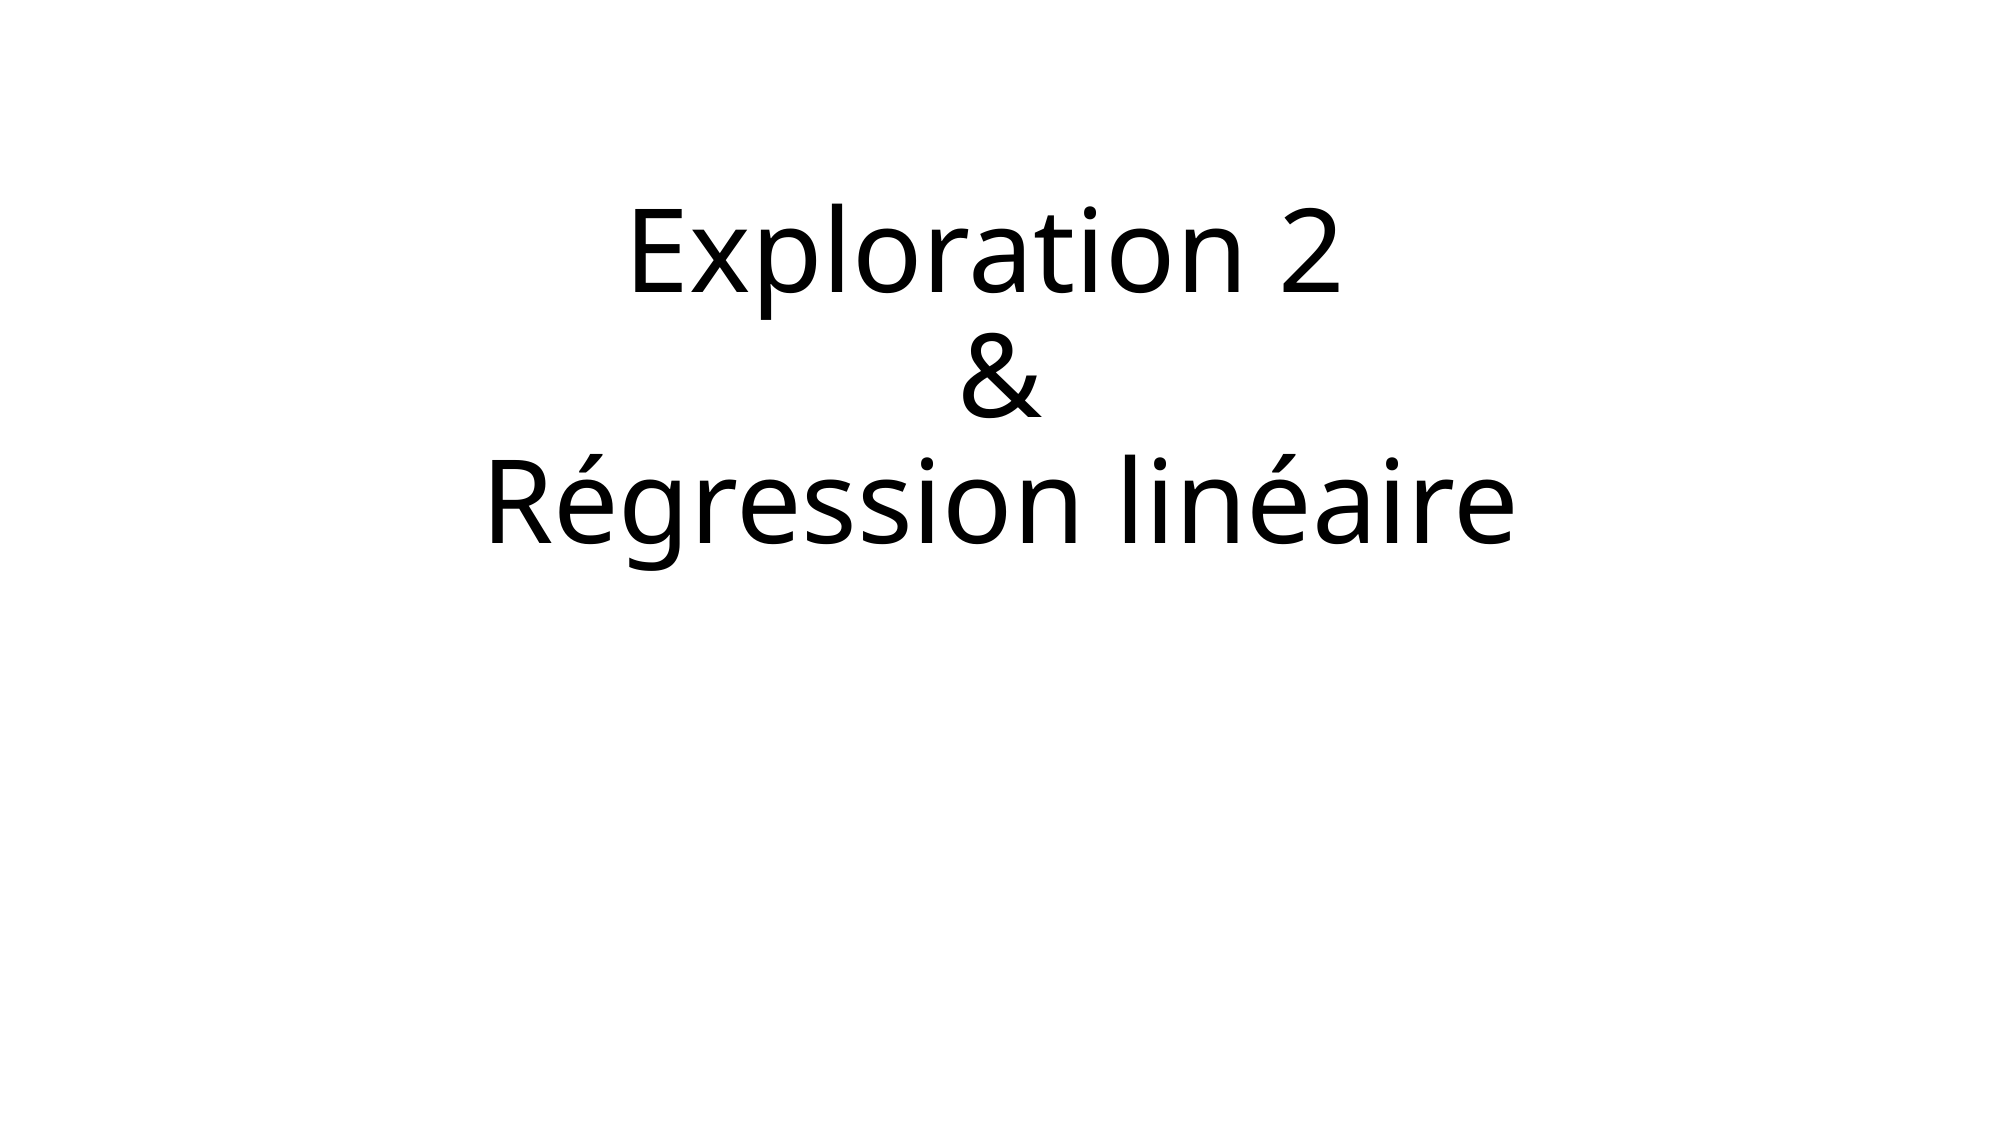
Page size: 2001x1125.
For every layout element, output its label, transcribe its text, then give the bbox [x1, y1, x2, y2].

title Exploration 2 & Régression linéaire [249, 184, 1750, 576]
